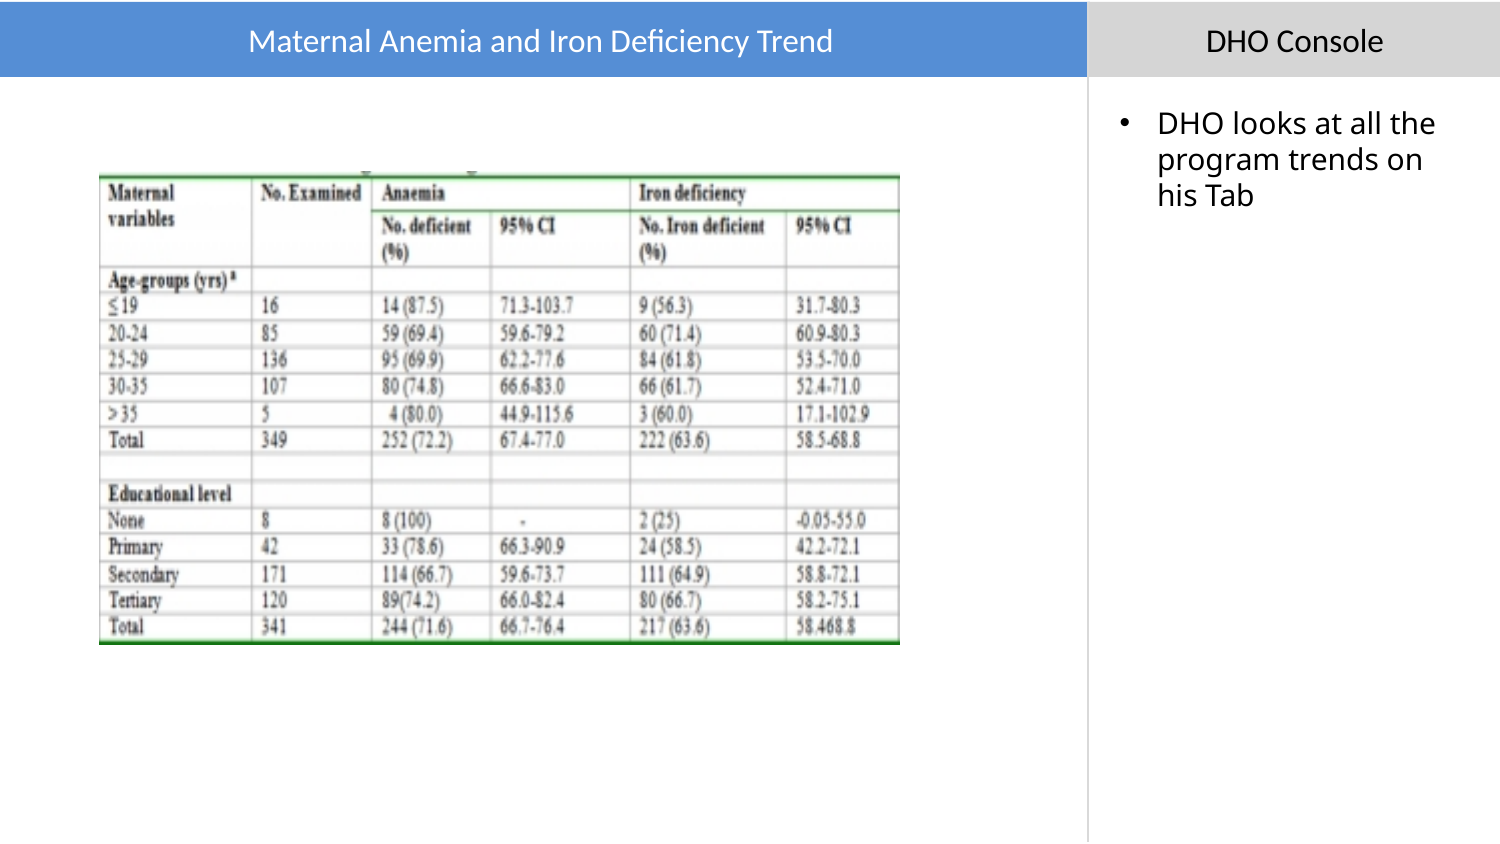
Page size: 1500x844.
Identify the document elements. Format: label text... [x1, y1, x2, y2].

text_box DHO looks at all the program trends on his Tab [1104, 96, 1485, 220]
picture [99, 171, 901, 645]
text_box Maternal Anemia and Iron Deficiency Trend [0, 0, 1086, 79]
text_box DHO Console [1086, 0, 1500, 79]
